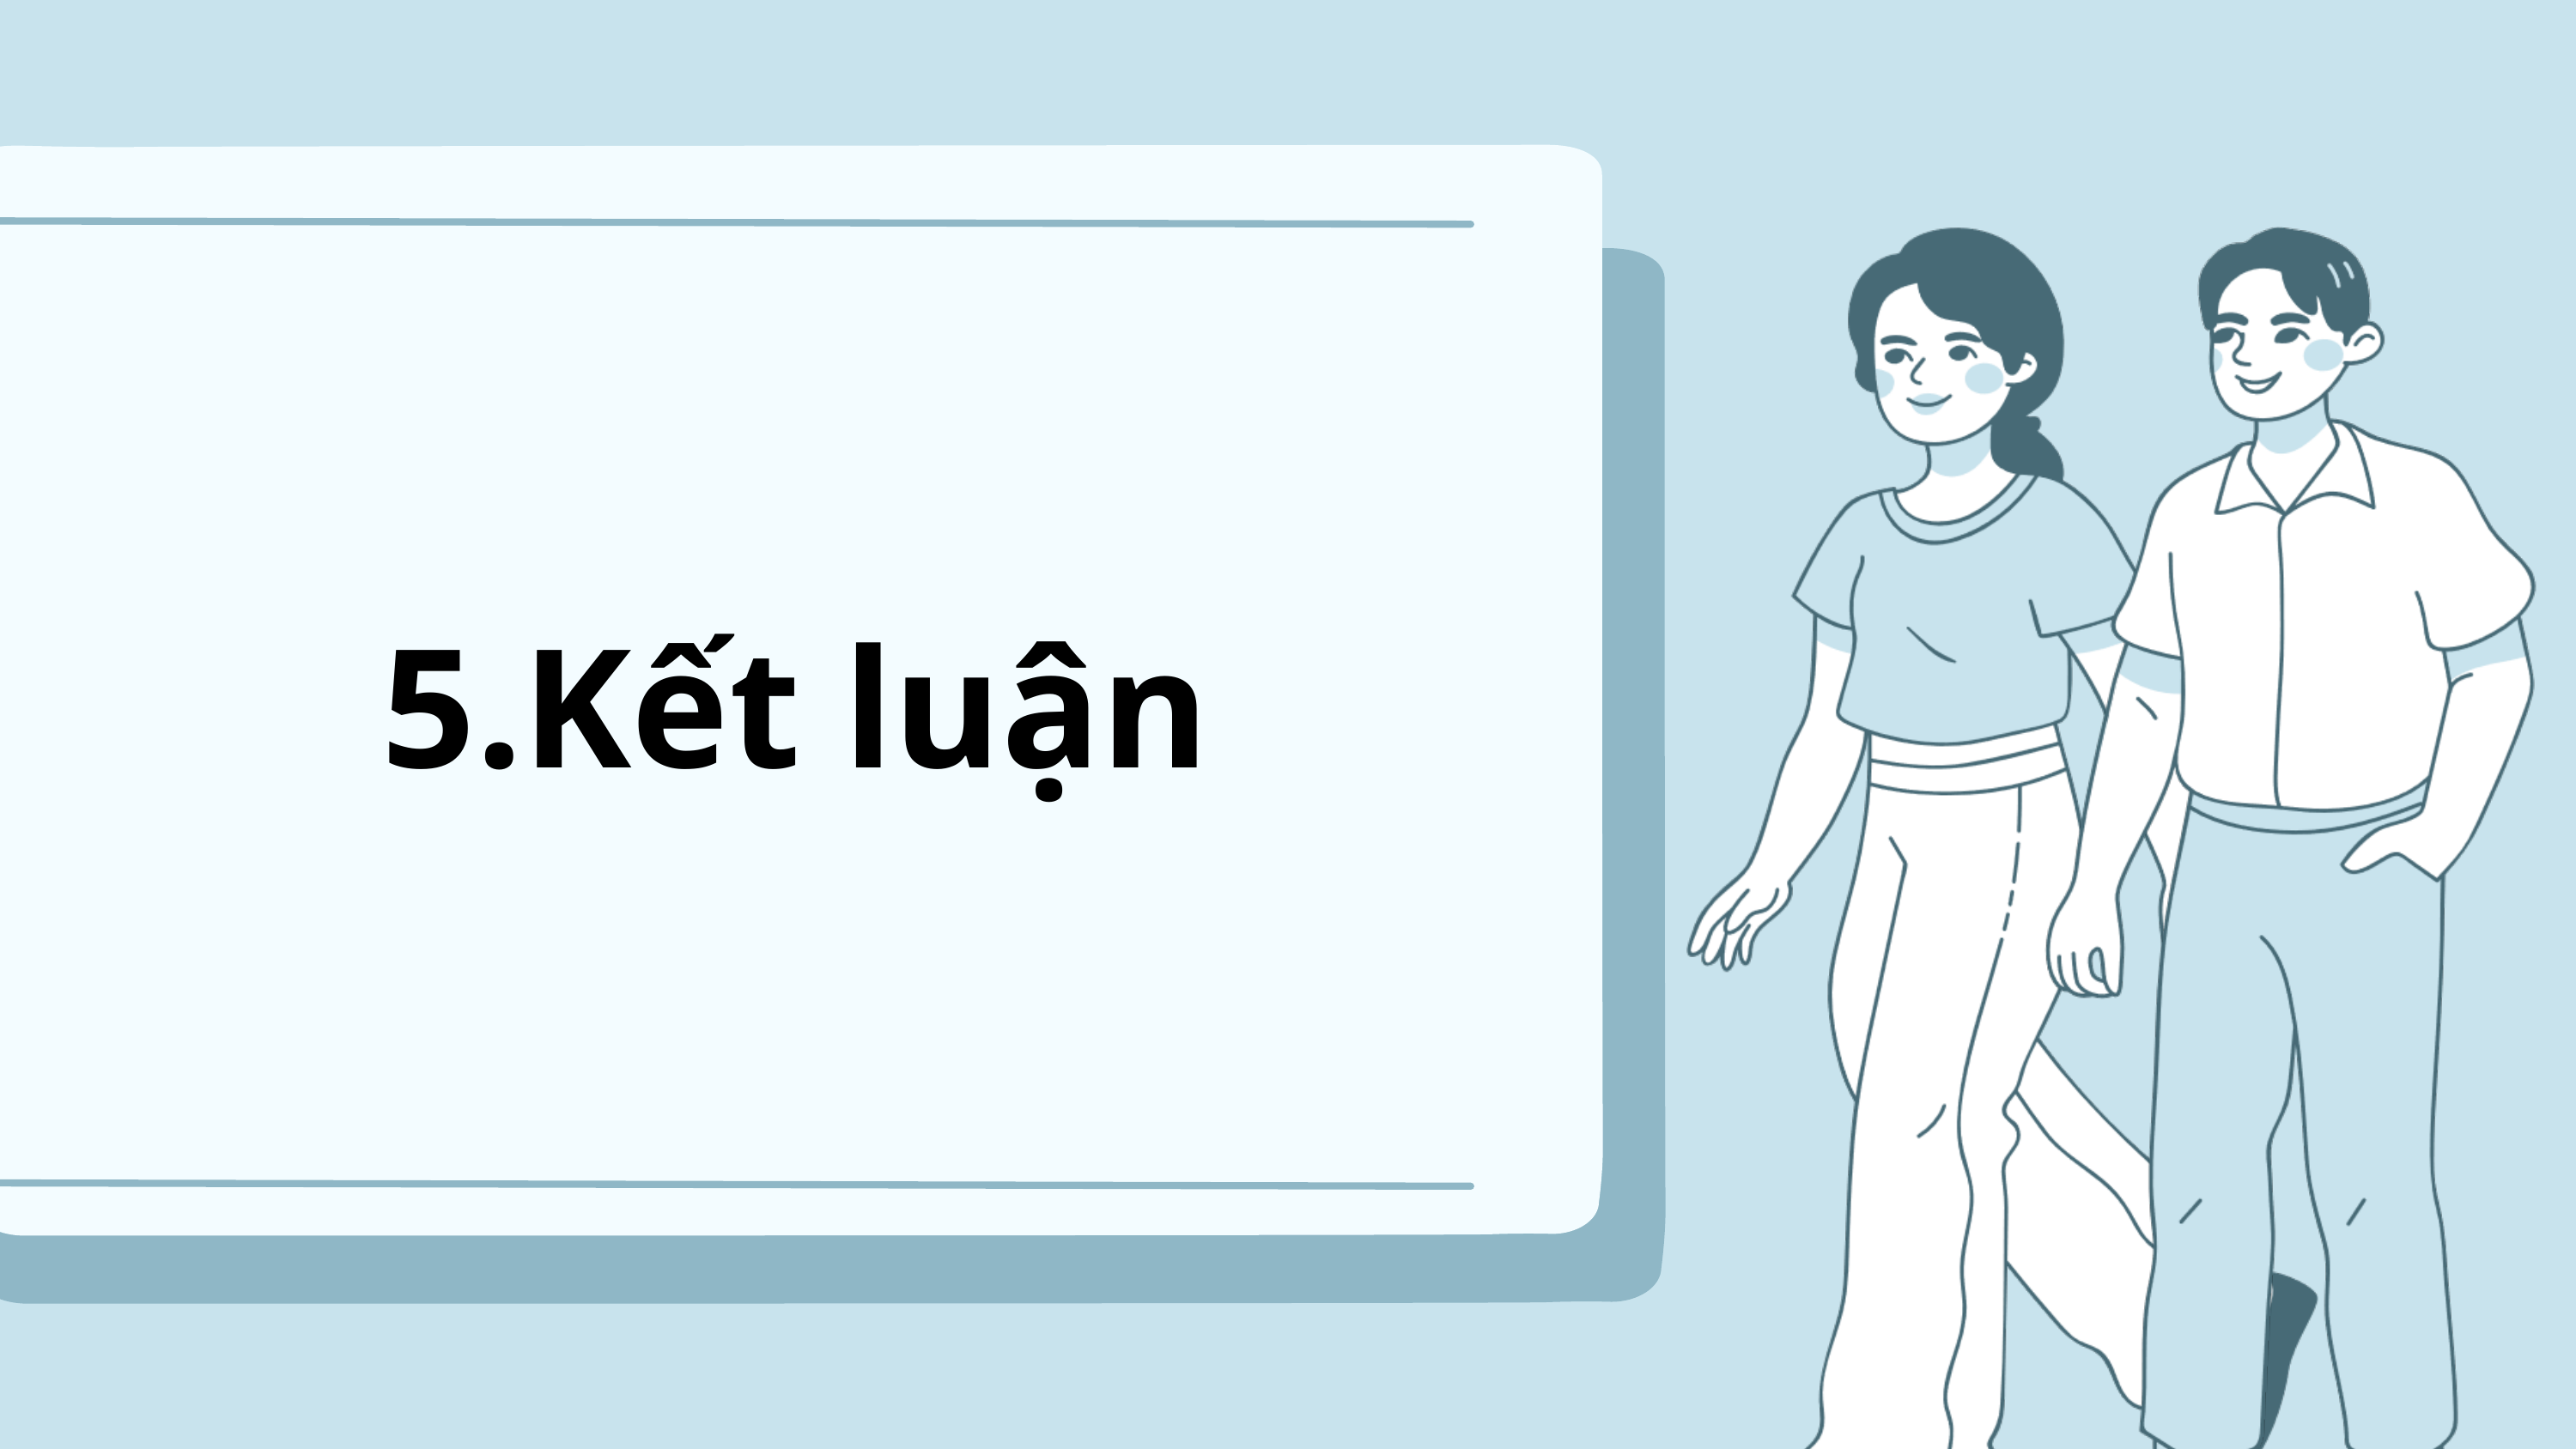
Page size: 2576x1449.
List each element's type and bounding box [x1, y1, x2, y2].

text_box [0, 144, 1666, 1304]
text_box [1686, 227, 2040, 1449]
text_box [2040, 227, 2537, 1449]
